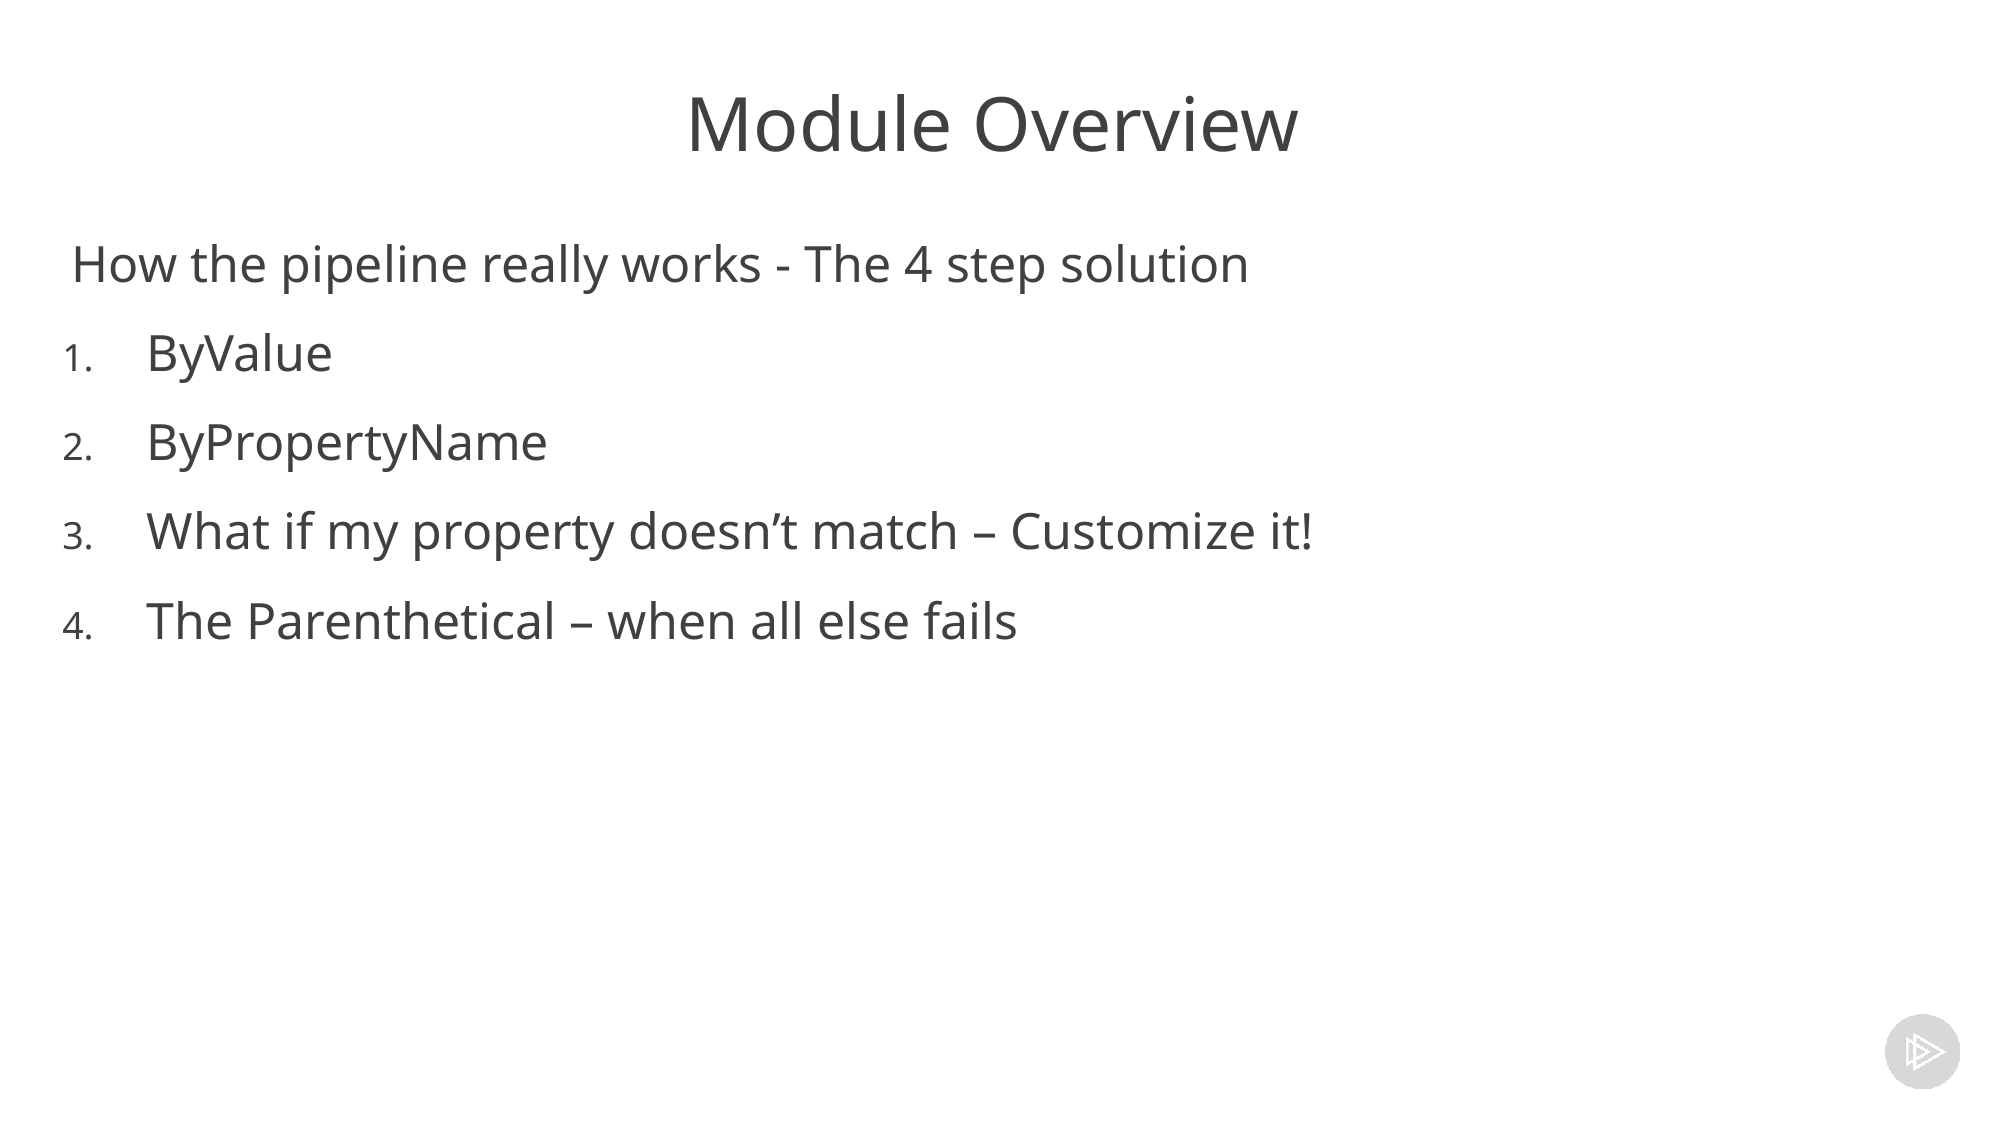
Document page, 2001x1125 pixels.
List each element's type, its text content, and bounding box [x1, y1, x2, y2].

title Module Overview [115, 82, 1885, 155]
list How the pipeline really works - The 4 step solution ByValue ByPropertyName What if my property doesn’t match – Customize it! The Parenthetical – when all else fails [62, 232, 1953, 1096]
